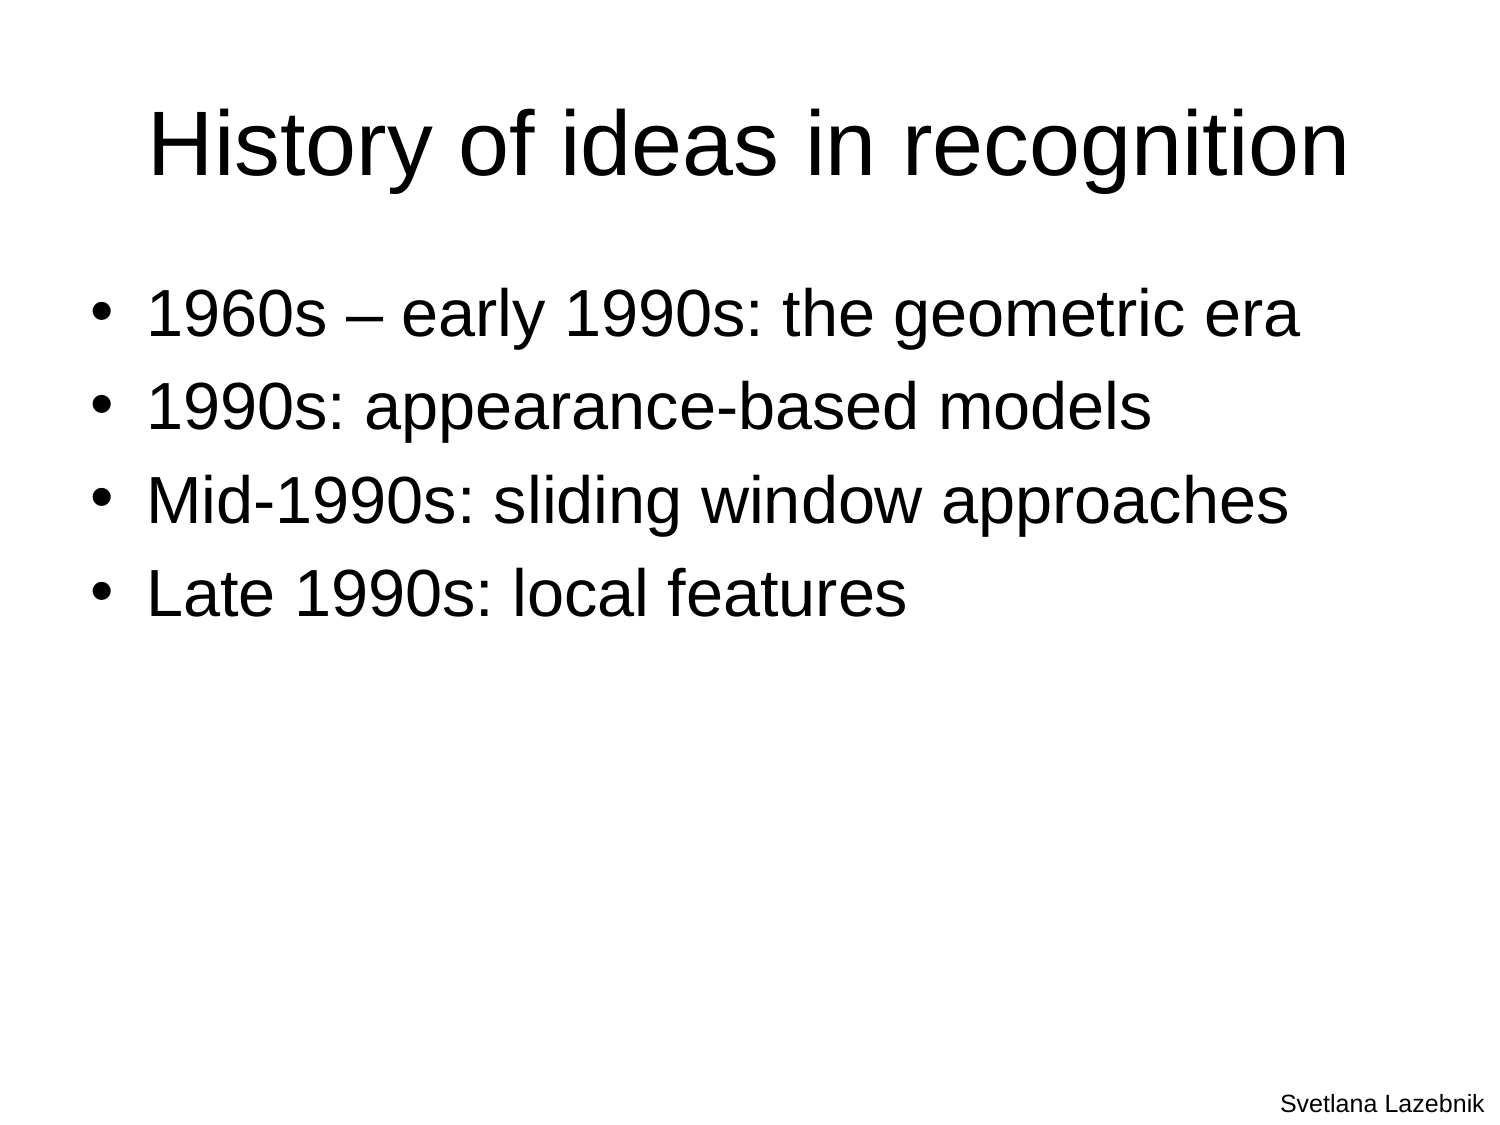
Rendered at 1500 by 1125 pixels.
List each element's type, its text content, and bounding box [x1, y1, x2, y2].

text_box Svetlana Lazebnik [1162, 1079, 1500, 1125]
title History of ideas in recognition [75, 45, 1425, 233]
list 1960s – early 1990s: the geometric era 1990s: appearance-based models Mid-1990s: sliding window approaches Late 1990s: local features [75, 262, 1425, 1005]
